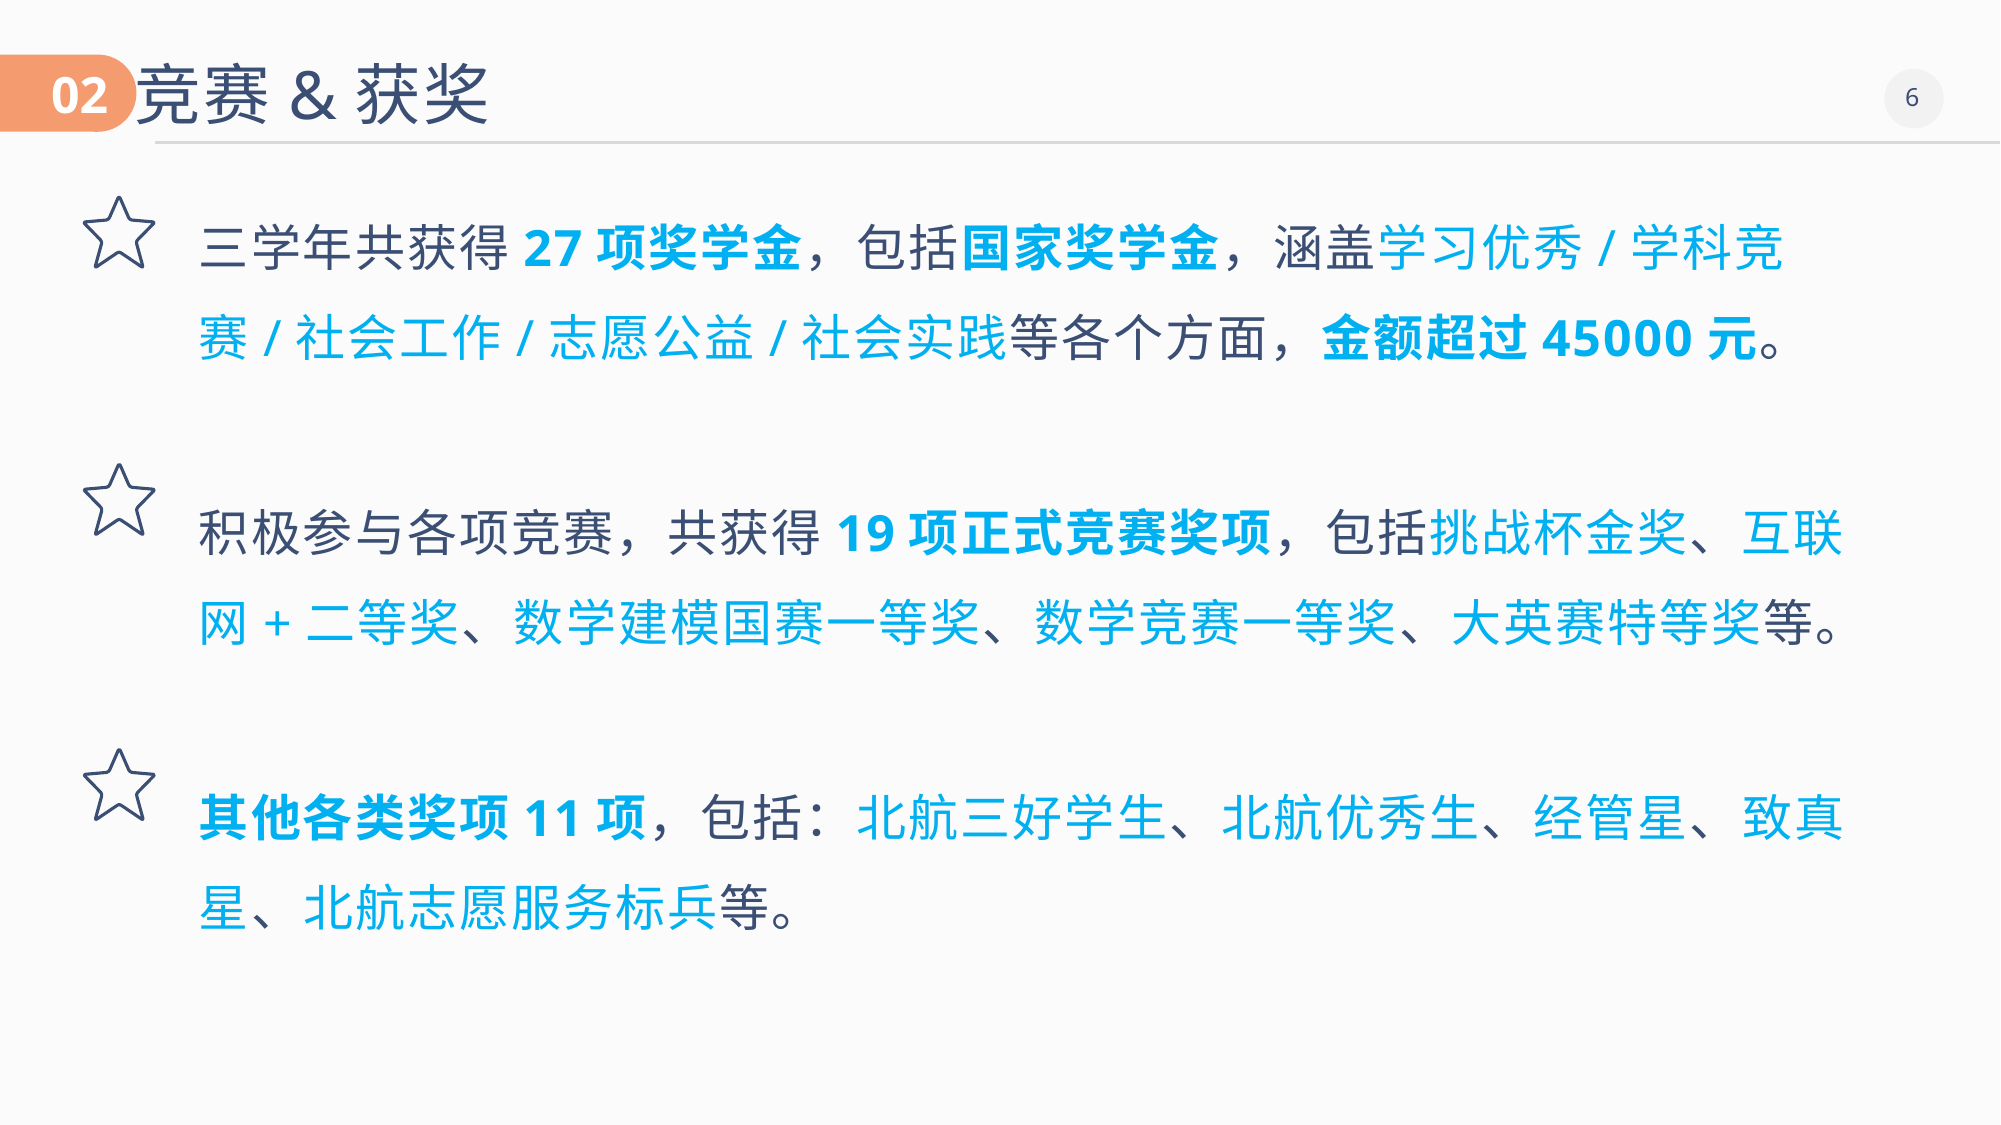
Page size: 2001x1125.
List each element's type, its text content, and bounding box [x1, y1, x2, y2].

text_box 02 [36, 55, 123, 131]
text_box [84, 197, 154, 267]
text_box 三学年共获得27项奖学金，包括国家奖学金，涵盖学习优秀/学科竞赛/社会工作/志愿公益/社会实践等各个方面，金额超过45000元。 [184, 178, 1894, 374]
text_box 积极参与各项竞赛，共获得19项正式竞赛奖项，包括挑战杯金奖、互联网+二等奖、数学建模国赛一等奖、数学竞赛一等奖、大英赛特等奖等。 [184, 464, 1894, 659]
text_box [84, 749, 155, 820]
text_box [0, 53, 110, 133]
text_box [84, 464, 155, 535]
text_box 竞赛&获奖 [119, 45, 506, 141]
text_box 其他各类奖项11项，包括：北航三好学生、北航优秀生、经管星、致真星、北航志愿服务标兵等。 [184, 749, 1894, 944]
